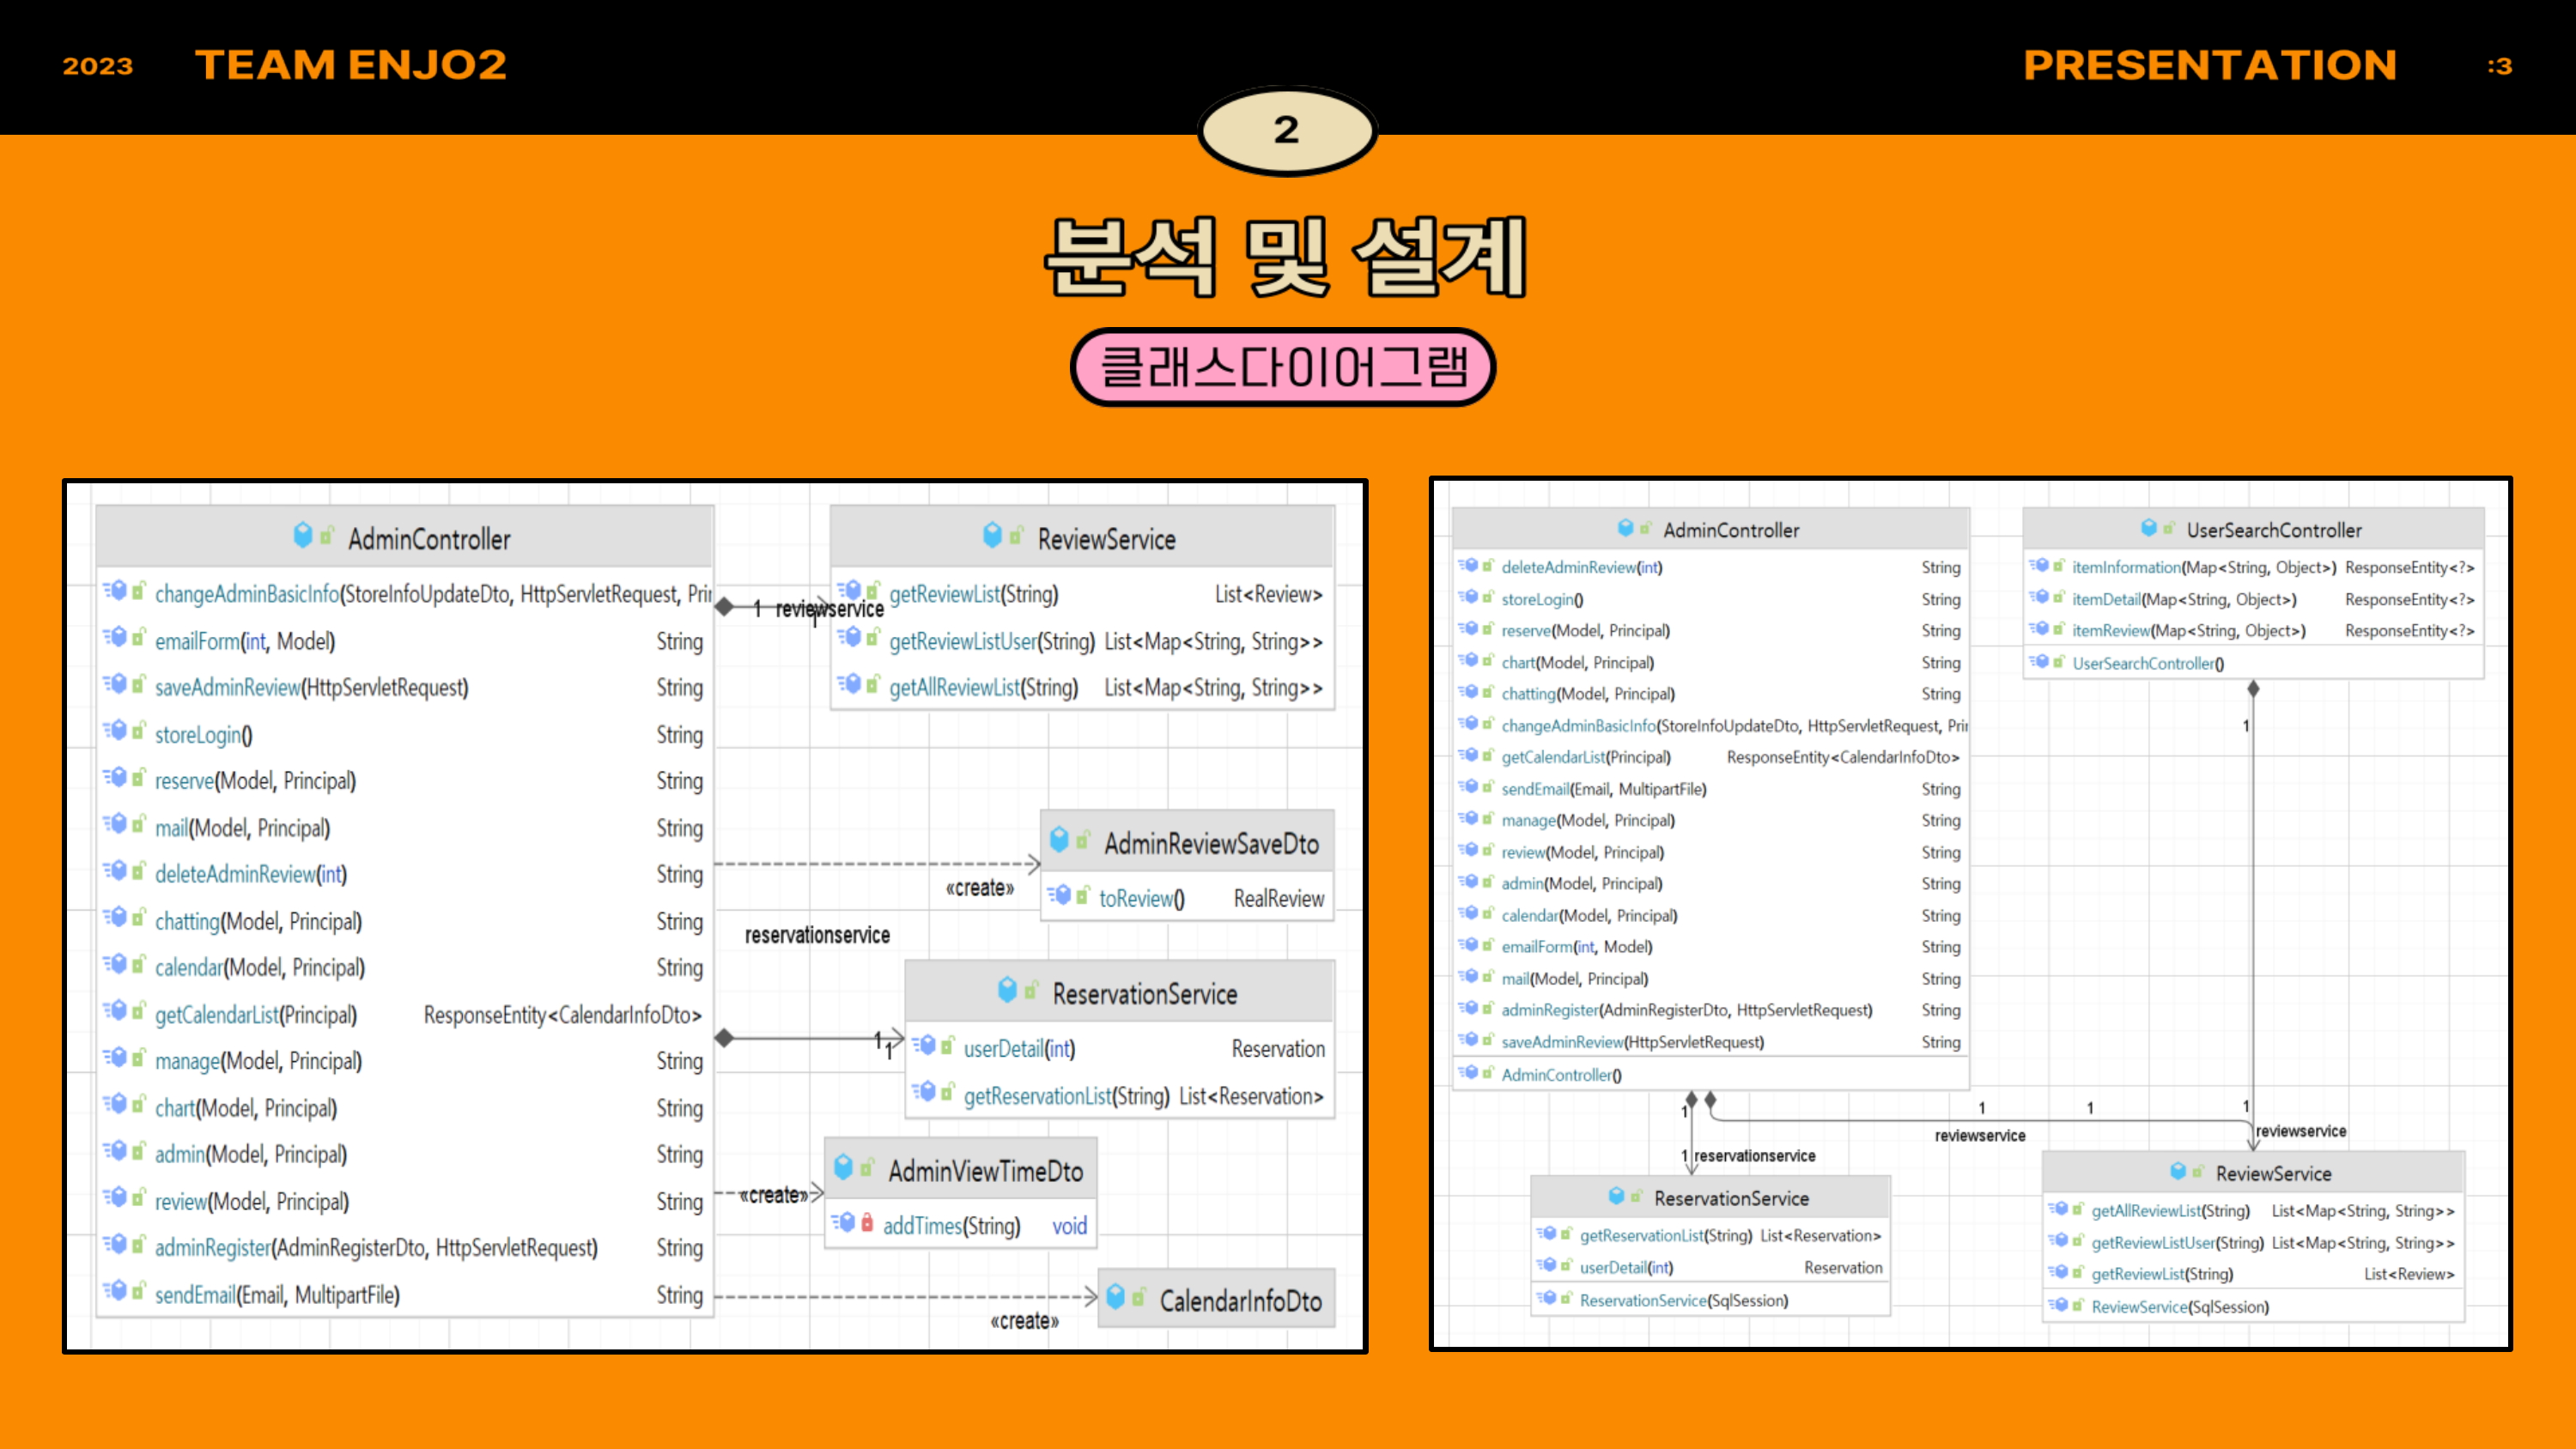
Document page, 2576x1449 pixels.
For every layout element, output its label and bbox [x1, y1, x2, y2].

text_box [1197, 85, 1379, 164]
picture [187, 32, 529, 115]
text_box [1069, 327, 1498, 409]
text_box [0, 0, 2576, 135]
picture [2437, 47, 2527, 87]
picture [1261, 100, 1319, 161]
text_box [66, 483, 1364, 1350]
picture [1856, 32, 2407, 100]
text_box [1434, 480, 2508, 1348]
picture [627, 165, 1639, 407]
picture [58, 47, 151, 87]
